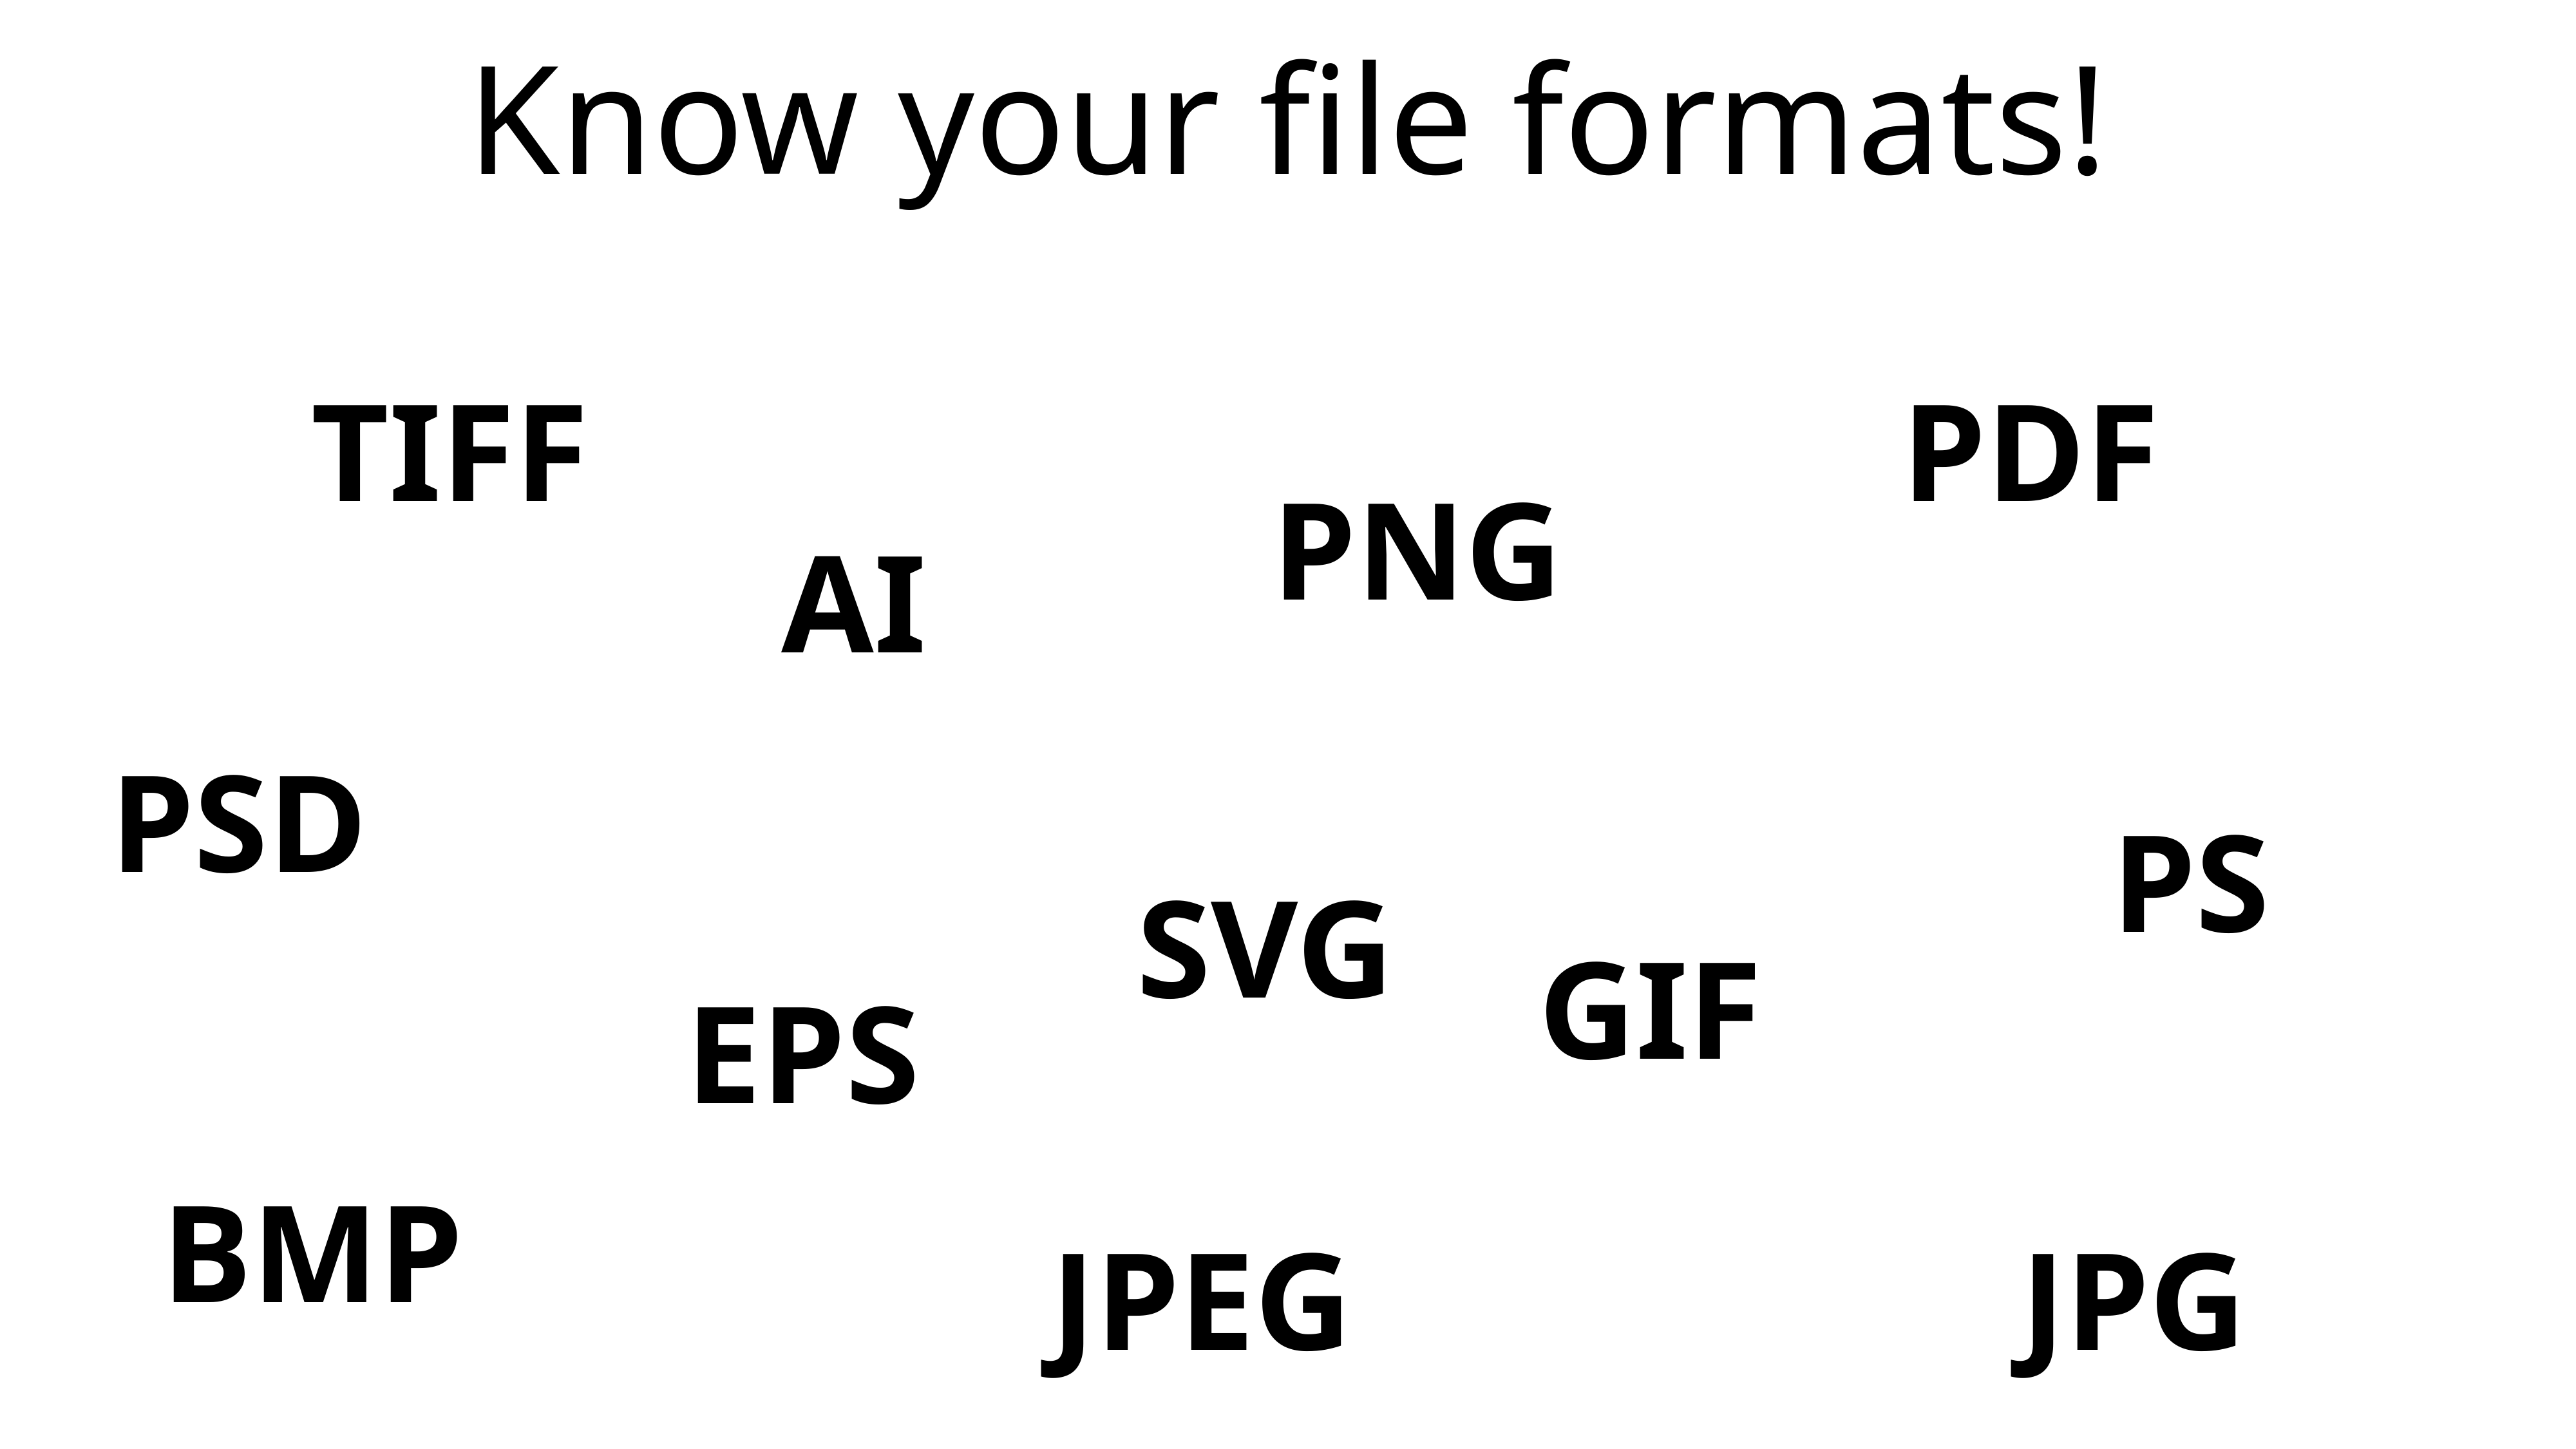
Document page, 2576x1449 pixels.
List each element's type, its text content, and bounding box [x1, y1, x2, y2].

text_box EPS [660, 963, 946, 1136]
text_box PDF [1888, 362, 2174, 534]
text_box GIF [1508, 920, 1794, 1092]
text_box PSD [62, 732, 415, 904]
text_box BMP [126, 1162, 499, 1335]
text_box PS [2048, 793, 2334, 965]
text_box JPG [1991, 1210, 2277, 1383]
text_box AI [711, 513, 997, 685]
text_box SVG [1122, 858, 1408, 1030]
text_box PNG [1241, 460, 1595, 632]
text_box JPEG [994, 1210, 1409, 1383]
text_box TIFF [263, 362, 636, 534]
title Know your file formats! [178, 0, 2398, 235]
